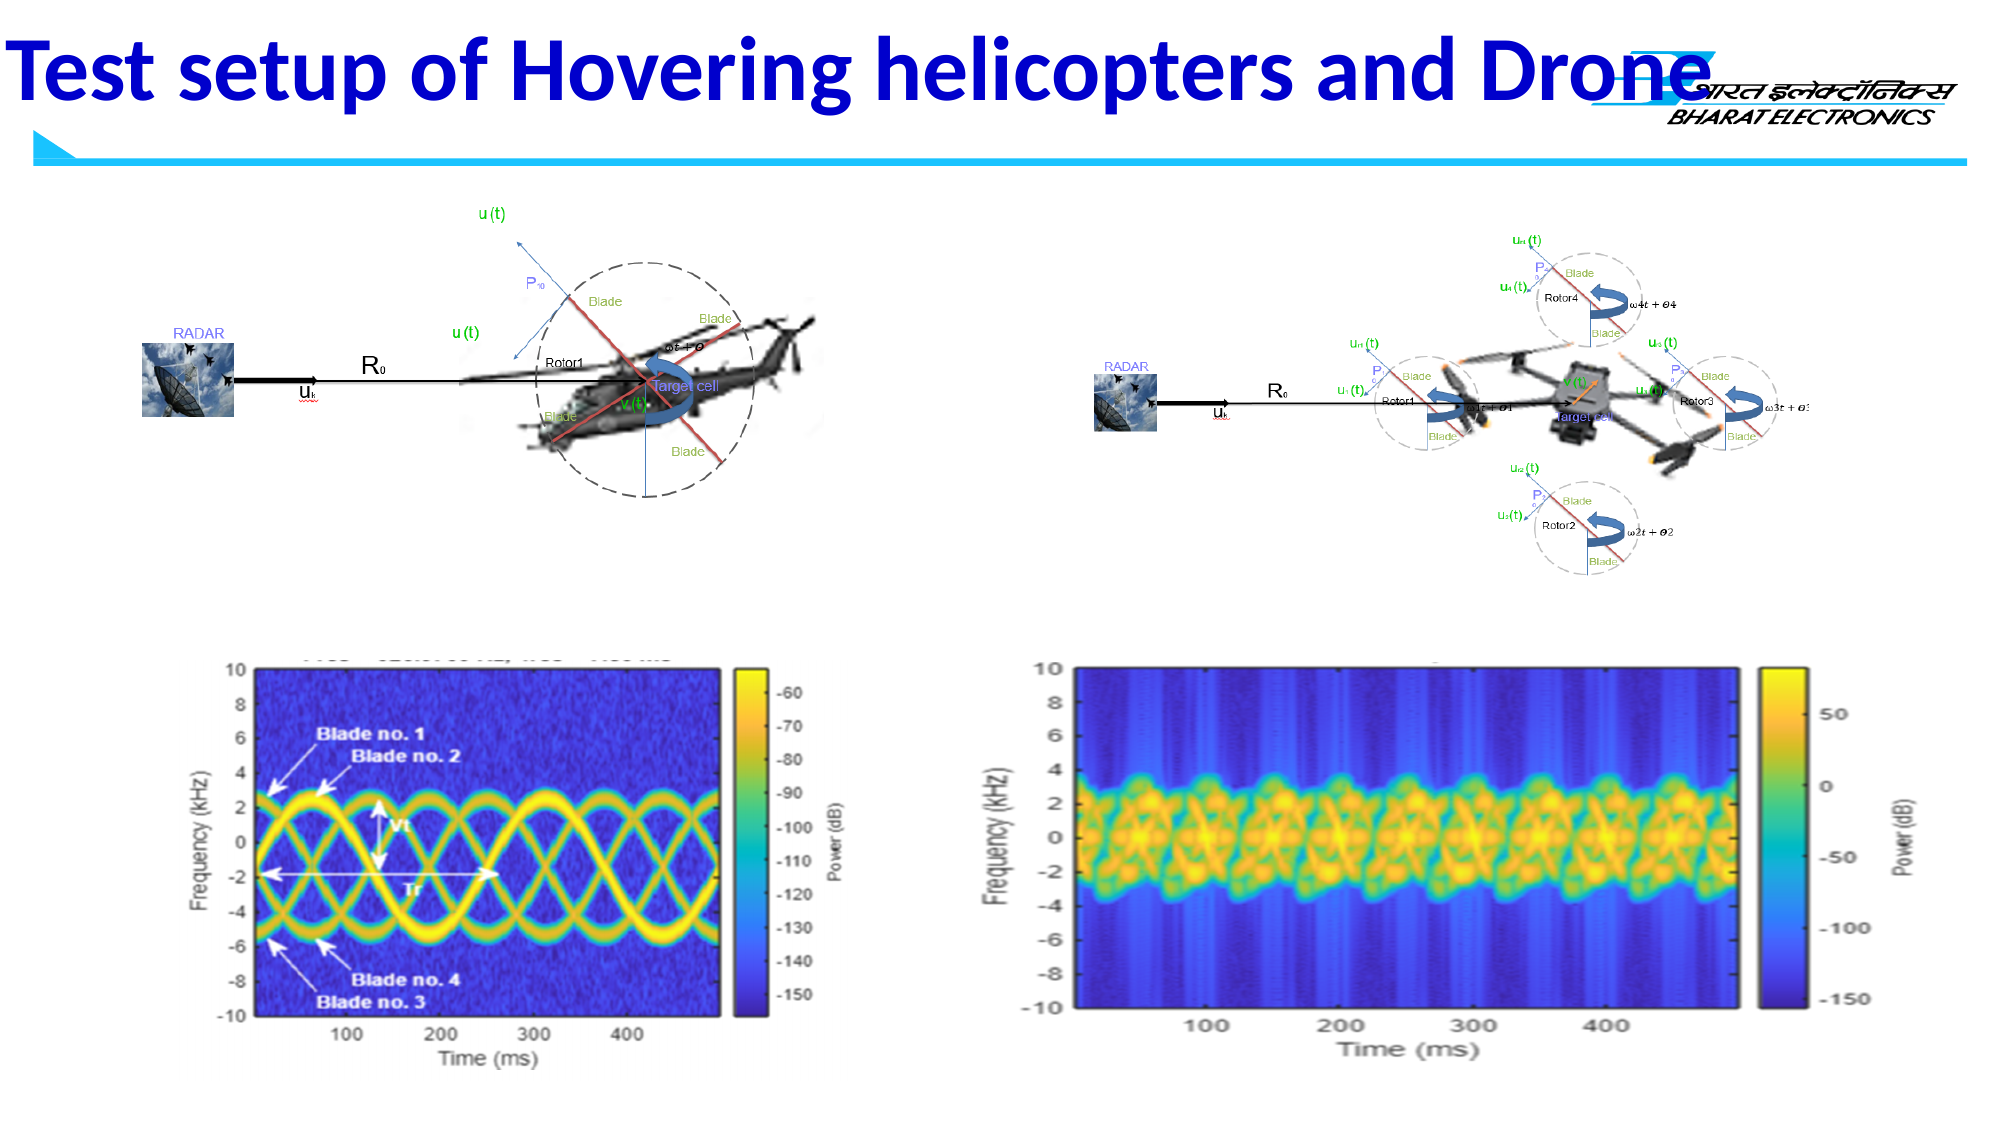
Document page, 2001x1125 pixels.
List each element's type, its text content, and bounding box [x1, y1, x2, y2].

picture [957, 662, 1922, 1068]
picture [1094, 219, 1810, 578]
picture [171, 660, 848, 1082]
picture [137, 178, 825, 537]
picture [1721, 51, 1958, 125]
text_box Test setup of Hovering helicopters and Drone [0, 31, 1721, 220]
